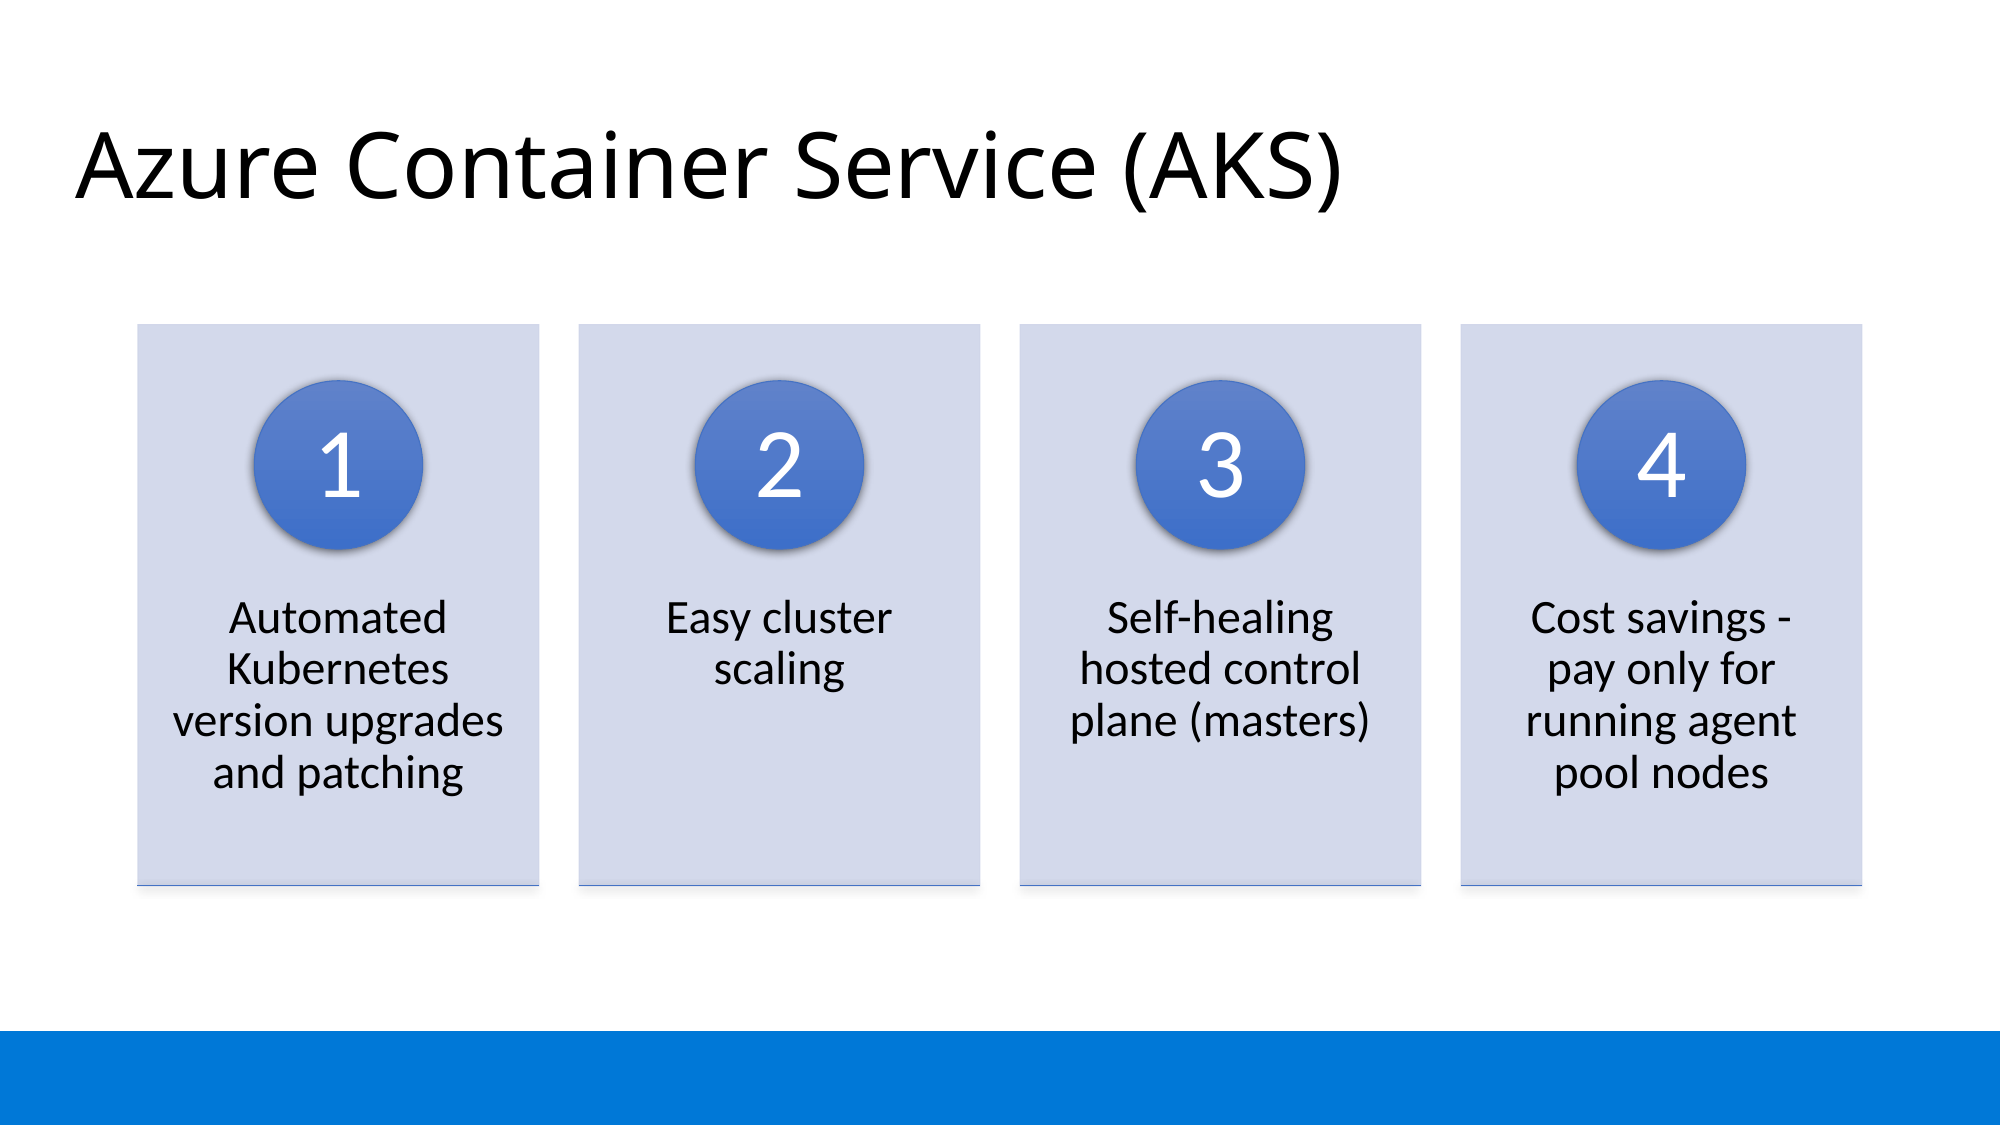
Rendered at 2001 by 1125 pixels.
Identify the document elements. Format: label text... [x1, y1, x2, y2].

title Azure Container Service (AKS) [60, 59, 1935, 278]
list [137, 248, 1863, 963]
